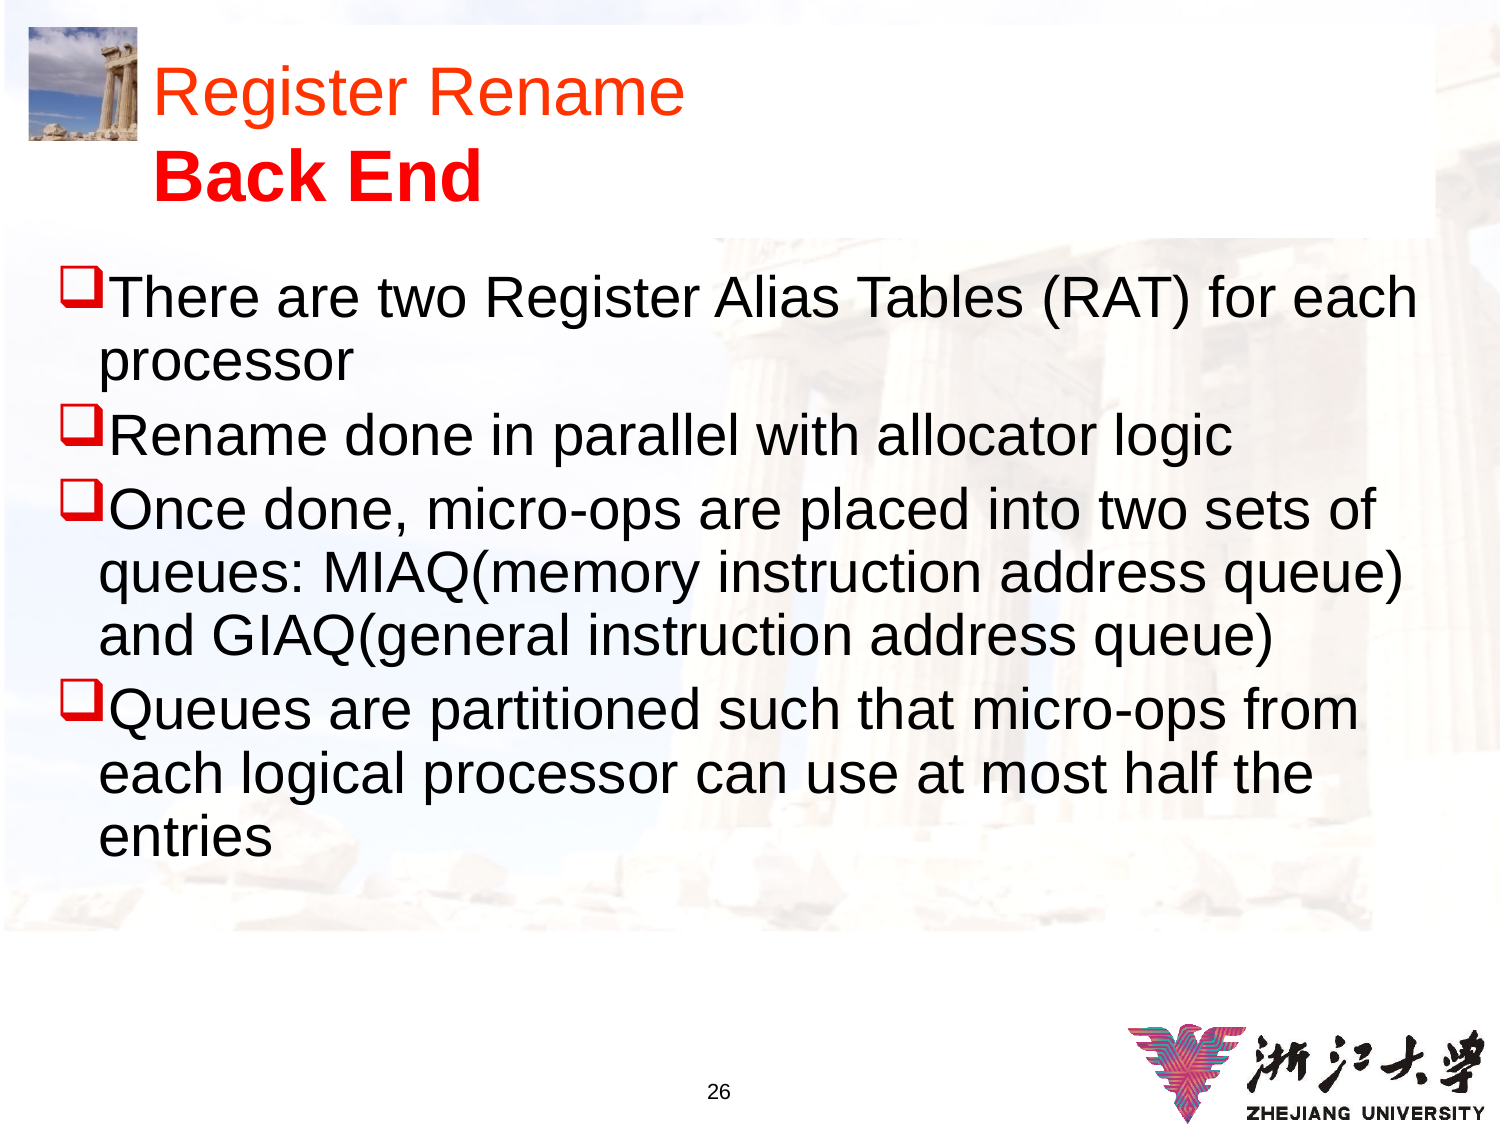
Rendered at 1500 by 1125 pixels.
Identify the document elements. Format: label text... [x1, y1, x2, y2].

title Register Rename Back End [137, 24, 1436, 238]
picture [0, 0, 1500, 1125]
list There are two Register Alias Tables (RAT) for each processor Rename done in parallel with allocator logic Once done, micro-ops are placed into two sets of queues: MIAQ(memory instruction address queue) and GIAQ(general instruction address queue) Queues are partitioned such that micro-ops from each logical processor can use at most half the entries [41, 259, 1451, 972]
